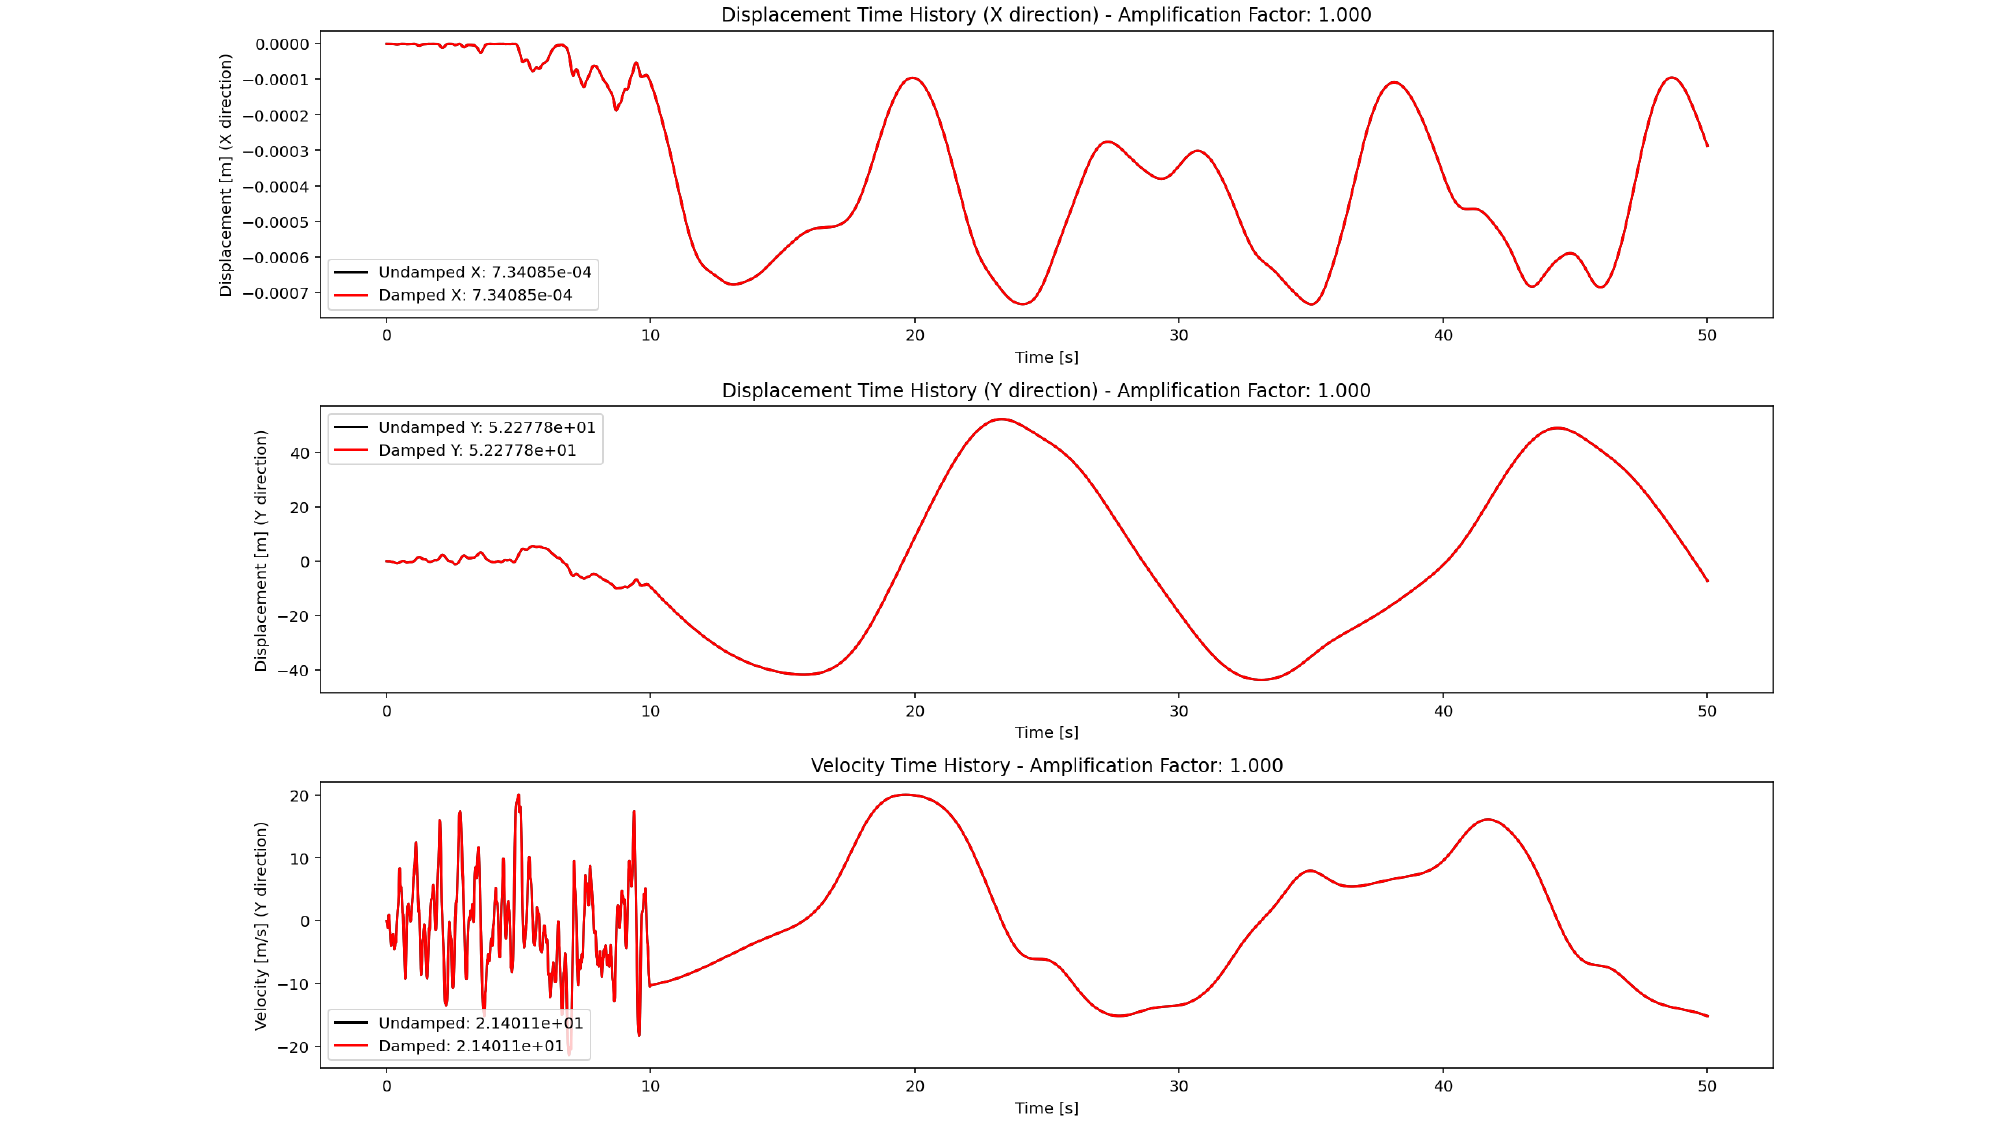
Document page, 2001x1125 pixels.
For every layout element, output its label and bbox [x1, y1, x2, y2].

picture [208, 0, 1792, 1125]
